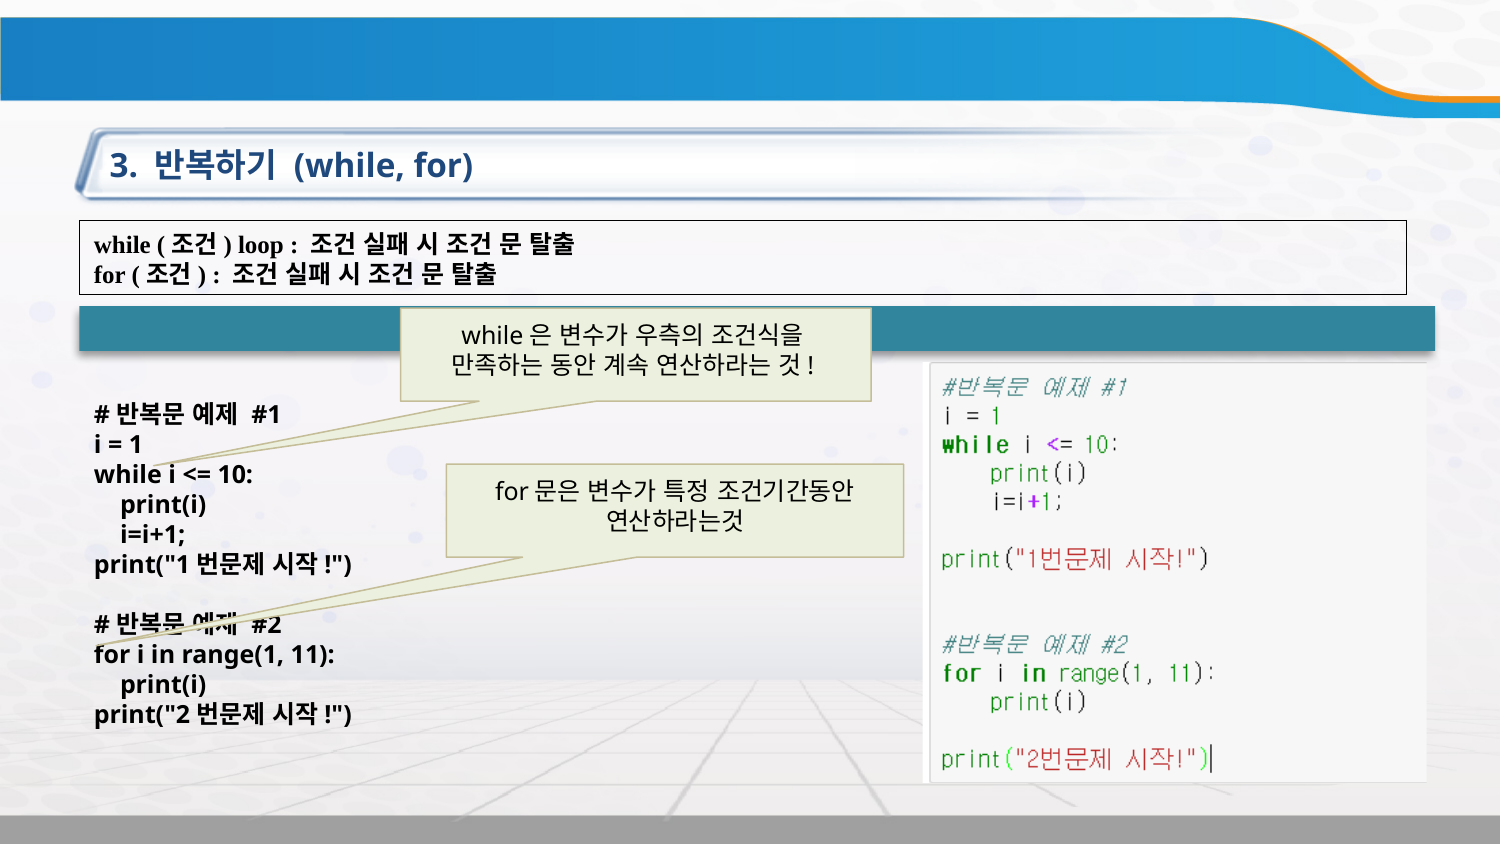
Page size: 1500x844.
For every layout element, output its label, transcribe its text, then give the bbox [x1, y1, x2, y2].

text_box Example [77, 304, 1437, 353]
picture [0, 0, 1500, 844]
text_box #반복문 예제 #1 i = 1 while i <= 10: print(i) i=i+1; print("1번문제 시작!") #반복문 예제 #2 for i in range(1, 11): print(i) print("2번문제 시작!") [79, 391, 917, 736]
text_box 1. 파이썬 기본문법 [29, 0, 1175, 103]
text_box while (조건) loop : 조건 실패 시 조건 문 탈출 for (조건) : 조건 실패 시 조건 문 탈출 [79, 220, 1407, 295]
text_box for문은 변수가 특정 조건기간동안 연산하라는것 [96, 464, 904, 646]
text_box while은 변수가 우측의 조건식을 만족하는 동안 계속 연산하라는 것! [153, 308, 872, 466]
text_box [74, 126, 1289, 208]
